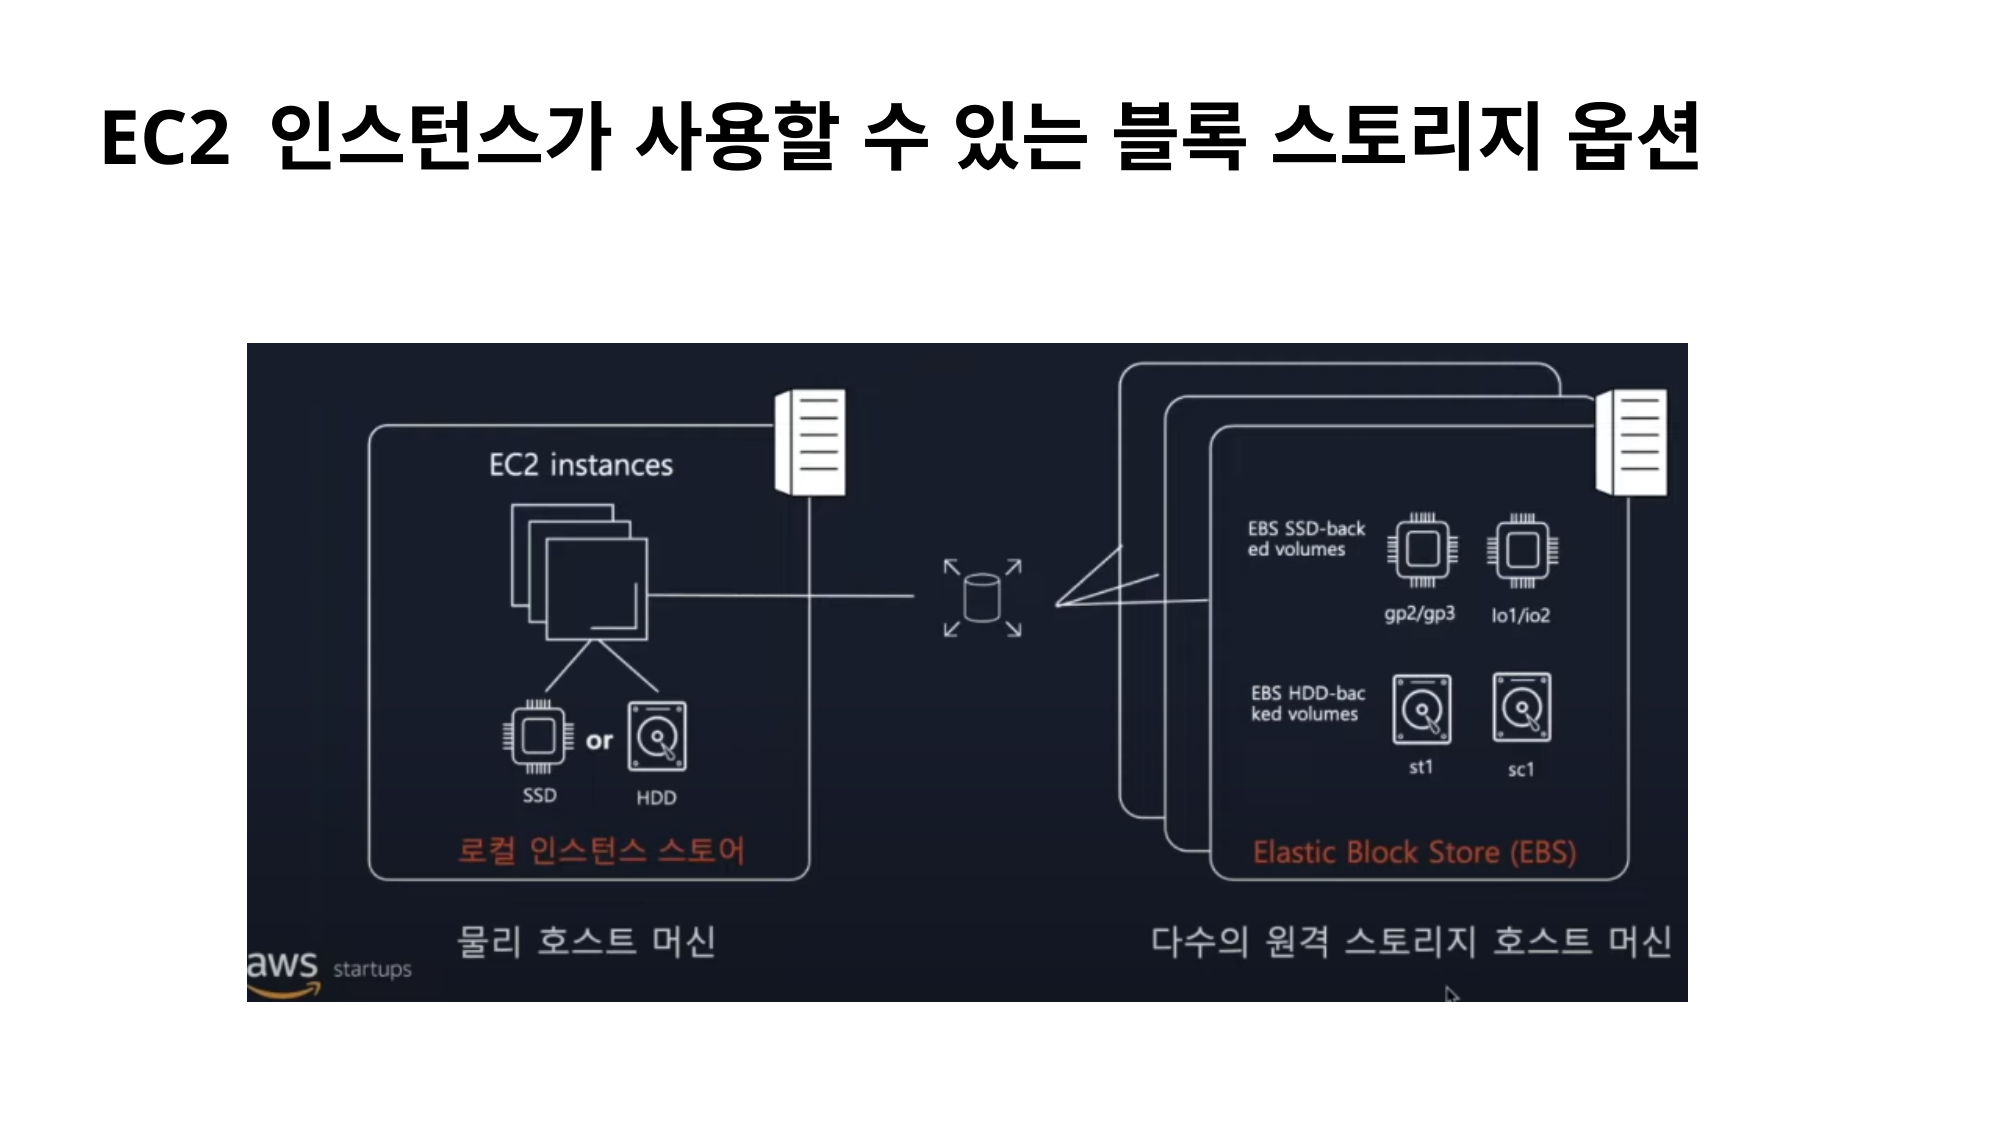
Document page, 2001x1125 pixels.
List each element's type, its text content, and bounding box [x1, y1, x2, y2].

picture [247, 343, 1688, 1002]
title EC2 인스턴스가 사용할 수 있는 블록 스토리지 옵션 [83, 31, 1938, 249]
